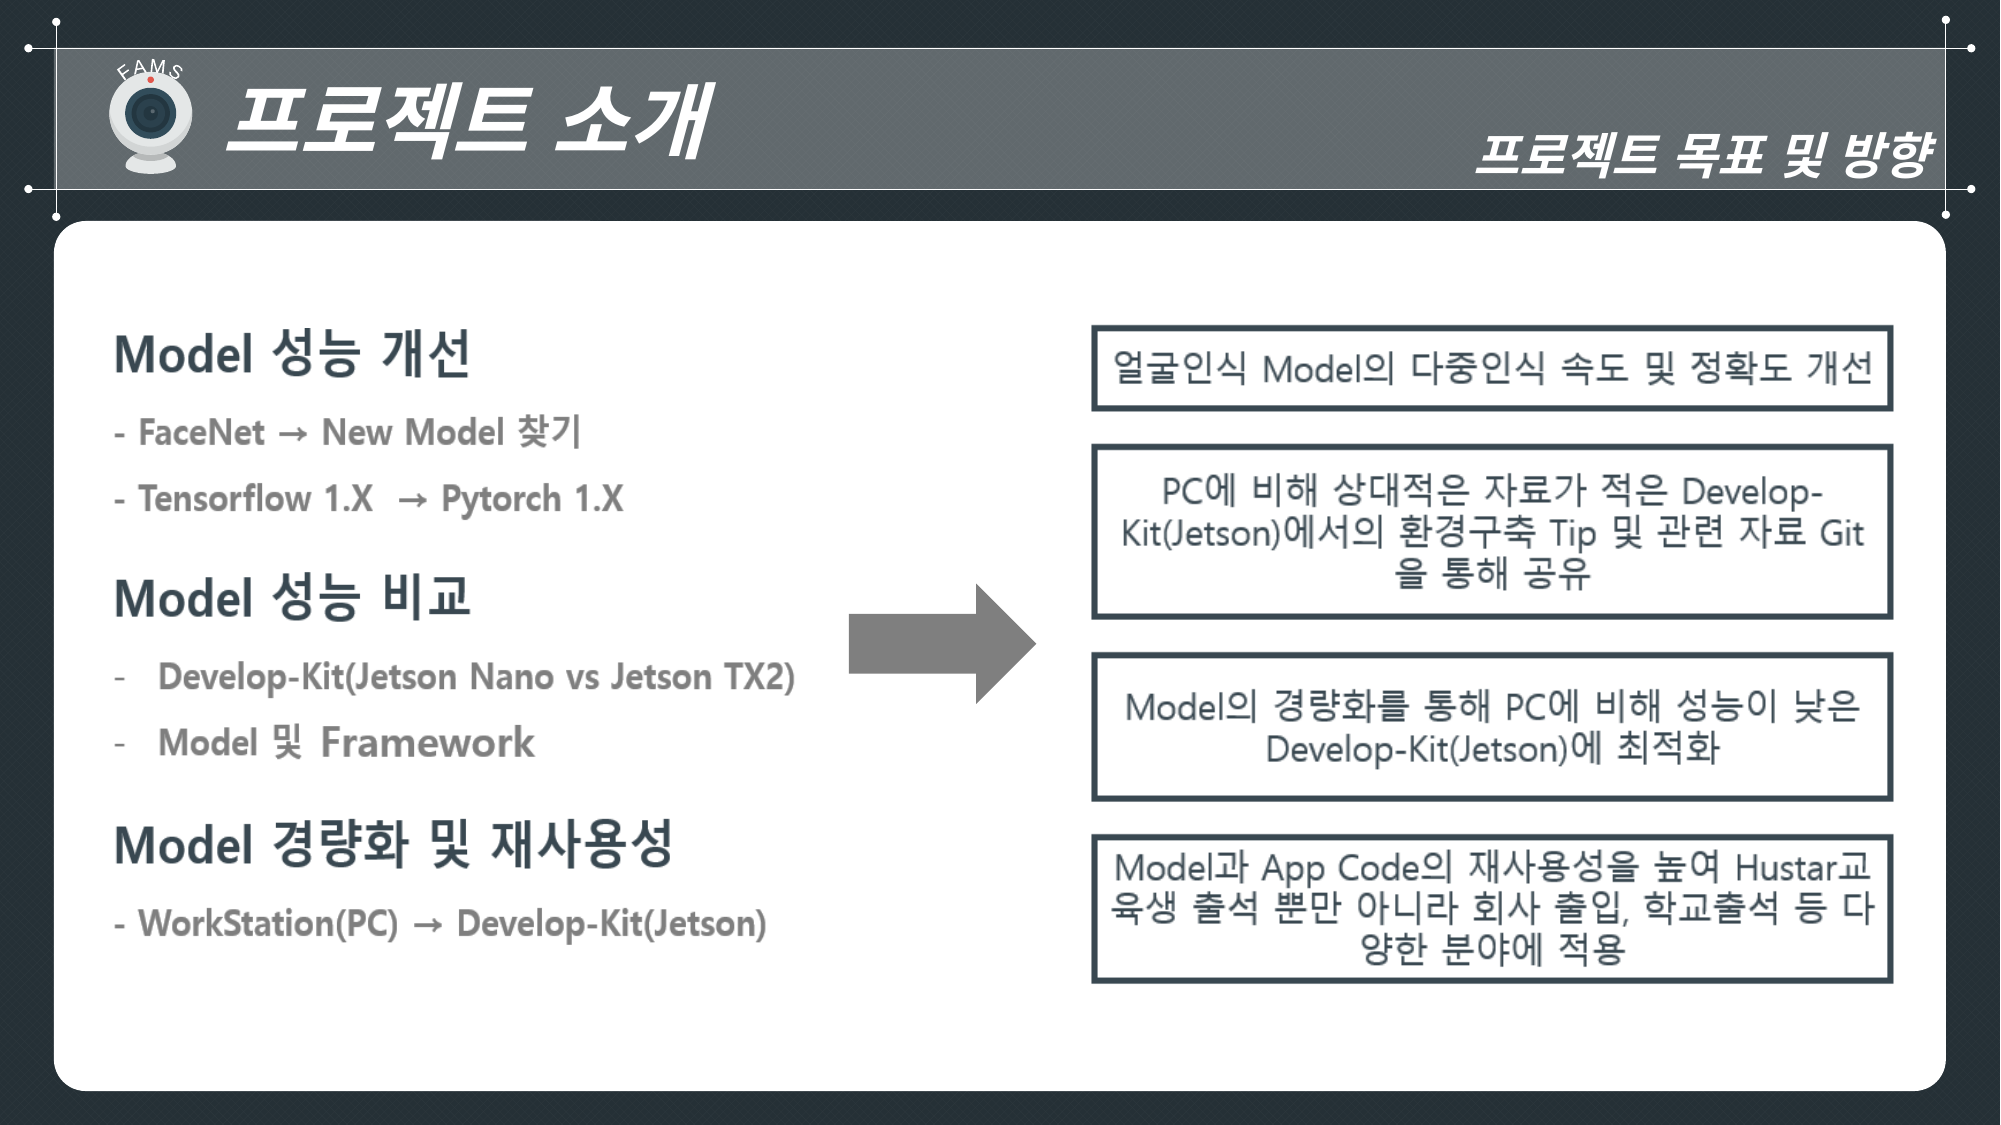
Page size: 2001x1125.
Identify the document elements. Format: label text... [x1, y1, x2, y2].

picture [1084, 313, 1903, 1001]
text_box [0, 0, 2000, 1125]
text_box [848, 583, 1037, 704]
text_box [28, 19, 1972, 217]
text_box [109, 65, 193, 174]
text_box F [52, 219, 1947, 1093]
picture [109, 328, 800, 959]
